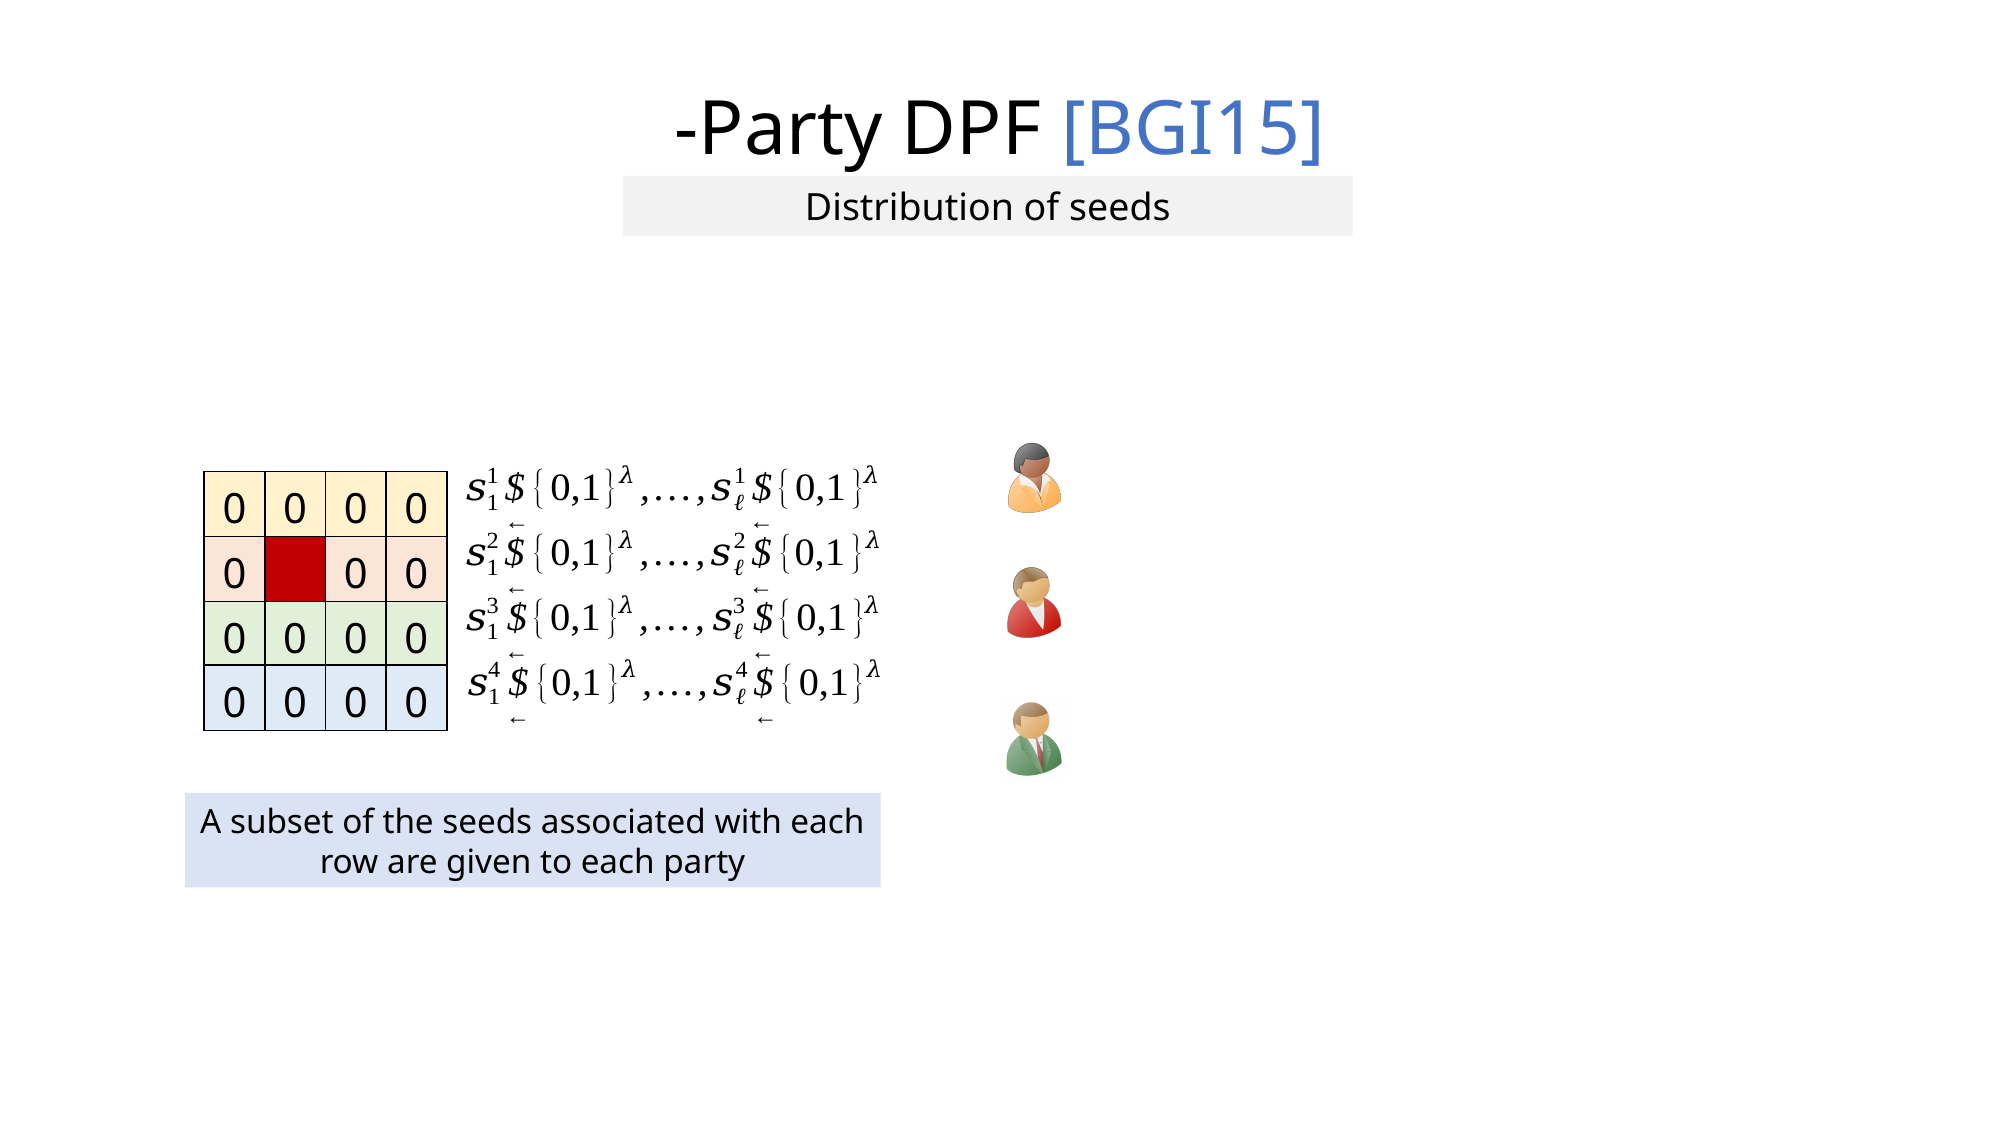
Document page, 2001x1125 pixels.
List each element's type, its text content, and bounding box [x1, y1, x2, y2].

text_box Distribution of seeds [623, 175, 1353, 236]
picture [1003, 441, 1061, 518]
picture [1002, 567, 1061, 643]
table_header 0 [326, 472, 385, 536]
table_header 0 [266, 472, 325, 536]
table_header 0 [266, 666, 325, 730]
text_box A subset of the seeds associated with each row are given to each party [185, 792, 881, 888]
table_header 0 [387, 666, 446, 730]
table_header 0 [266, 602, 325, 664]
table_header 0 [387, 602, 446, 664]
picture [999, 701, 1068, 778]
table_header 0 [326, 602, 385, 664]
table_header 0 [205, 602, 264, 664]
table_header 0 [326, 666, 385, 730]
table_header 0 [205, 472, 264, 536]
table_header 0 [205, 666, 264, 730]
table_header 0 [387, 472, 446, 536]
